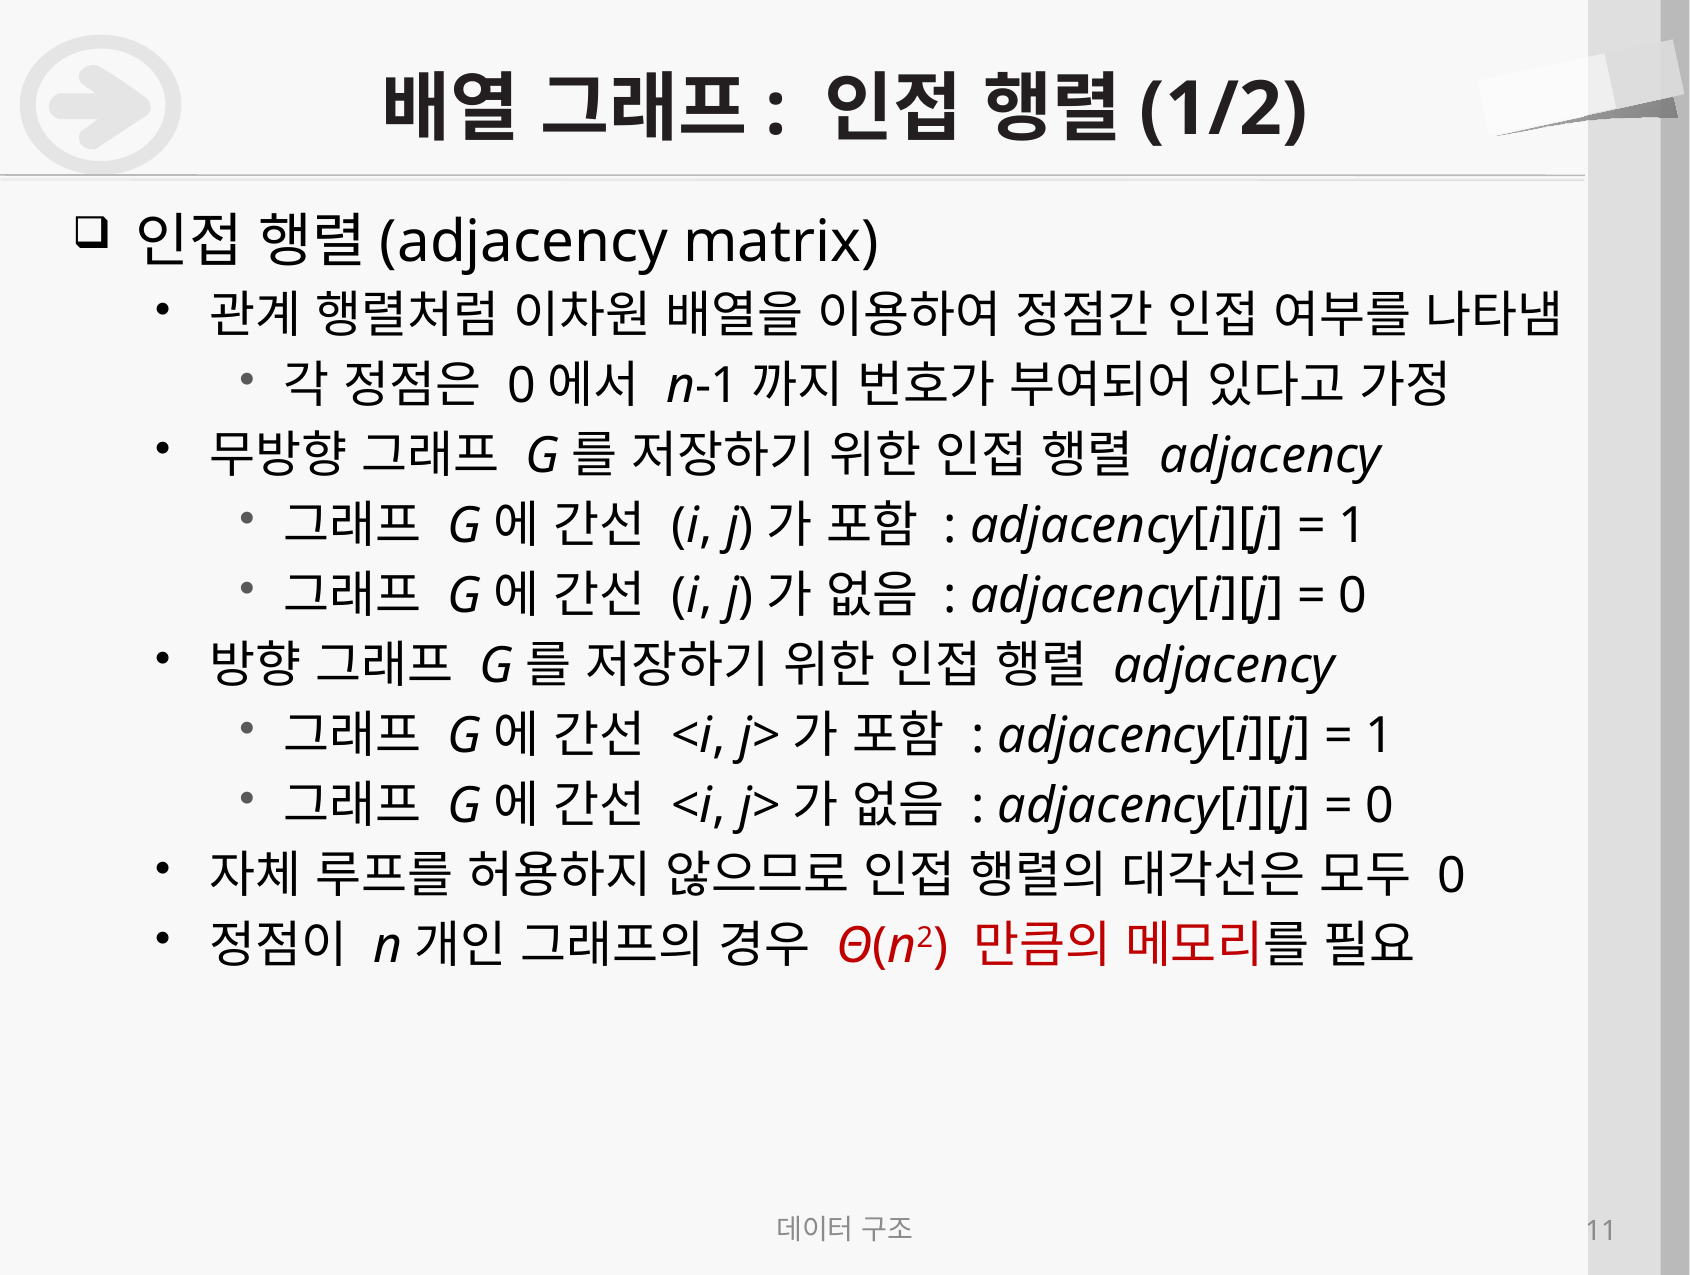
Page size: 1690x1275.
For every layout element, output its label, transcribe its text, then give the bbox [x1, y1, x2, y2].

list 인접 행렬(adjacency matrix) 관계 행렬처럼 이차원 배열을 이용하여 정점간 인접 여부를 나타냄 각 정점은 0에서 n-1까지 번호가 부여되어 있다고 가정 무방향 그래프 G를 저장하기 위한 인접 행렬 adjacency 그래프 G에 간선 (i, j)가 포함 : adjacency[i][j] = 1 그래프 G에 간선 (i, j)가 없음 : adjacency[i][j] = 0 방향 그래프 G를 저장하기 위한 인접 행렬 adjacency 그래프 G에 간선 <i, j>가 포함 : adjacency[i][j] = 1 그래프 G에 간선 <i, j>가 없음 : adjacency[i][j] = 0 자체 루프를 허용하지 않으므로 인접 행렬의 대각선은 모두 0 정점이 n개인 그래프의 경우 Θ(n2) 만큼의 메모리를 필요 [57, 195, 1633, 1204]
title 배열 그래프: 인접 행렬(1/2) [57, 28, 1633, 181]
footer 데이터 구조 [577, 1204, 1113, 1260]
slide_number 11 [1238, 1204, 1633, 1260]
